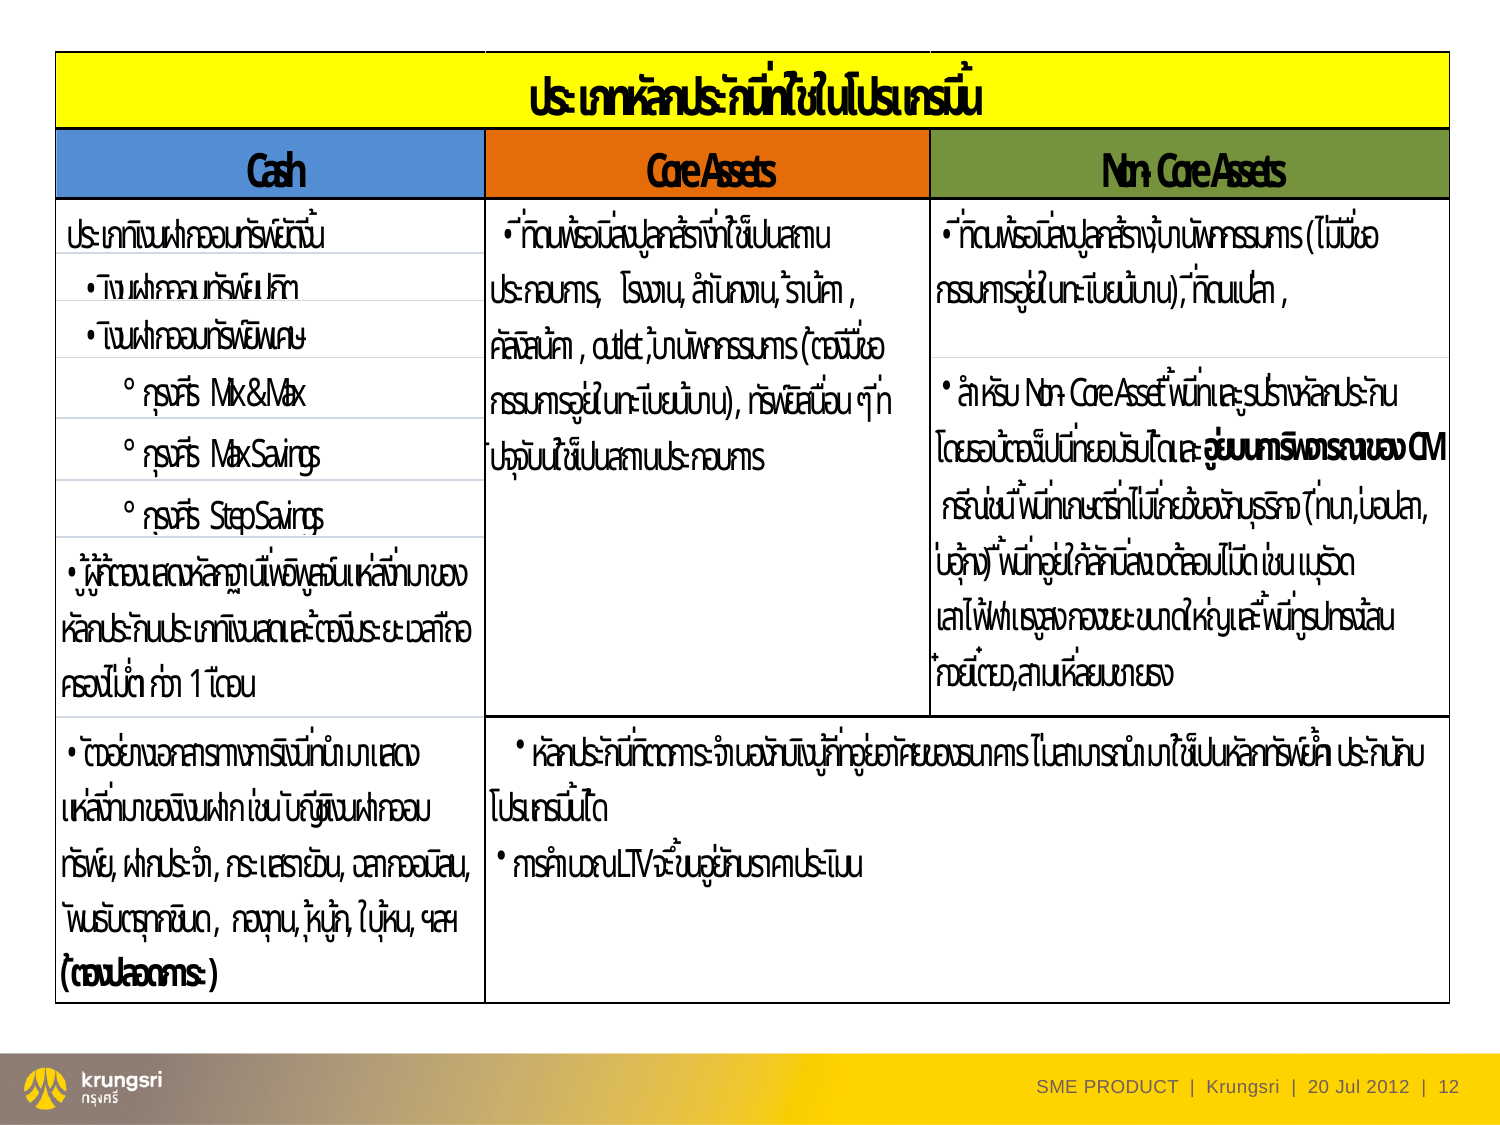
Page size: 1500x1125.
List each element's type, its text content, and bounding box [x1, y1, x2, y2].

footer SME PRODUCT | Krungsri | 20 Jul 2012 | [676, 1064, 1427, 1109]
slide_number 12 [1438, 1064, 1493, 1109]
picture [0, 1053, 1500, 1125]
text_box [54, 51, 1452, 1006]
